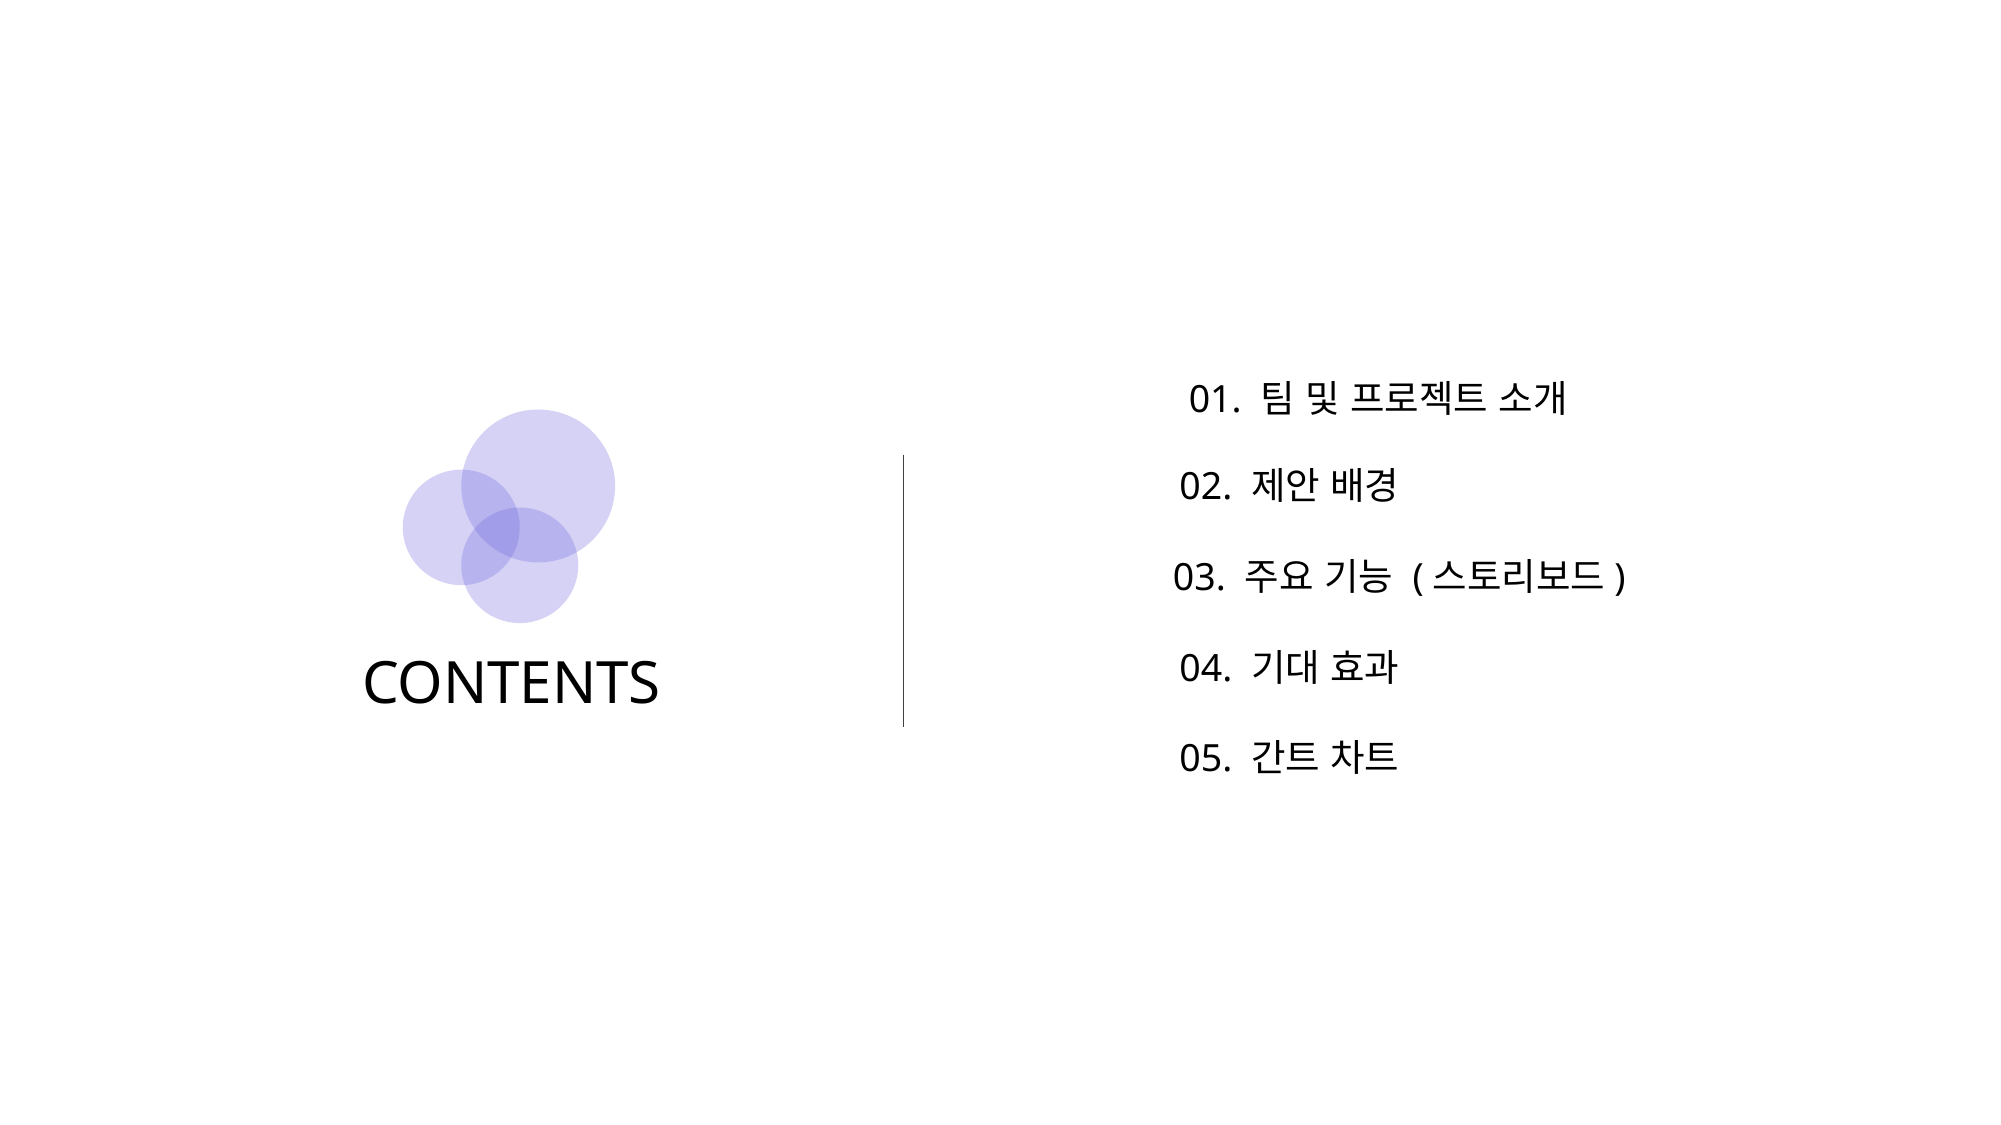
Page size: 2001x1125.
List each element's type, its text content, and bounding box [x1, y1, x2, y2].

text_box 05. 간트 차트 [1164, 727, 1415, 787]
text_box CONTENTS [347, 638, 677, 723]
text_box [401, 468, 472, 587]
text_box 03. 주요 기능 (스토리보드) [1158, 545, 1641, 606]
text_box [460, 529, 580, 625]
text_box 04. 기대 효과 [1164, 636, 1415, 697]
text_box 02. 제안 배경 [1164, 454, 1415, 515]
text_box 01. 팀 및 프로젝트 소개 [1173, 367, 1583, 428]
text_box [460, 408, 617, 564]
